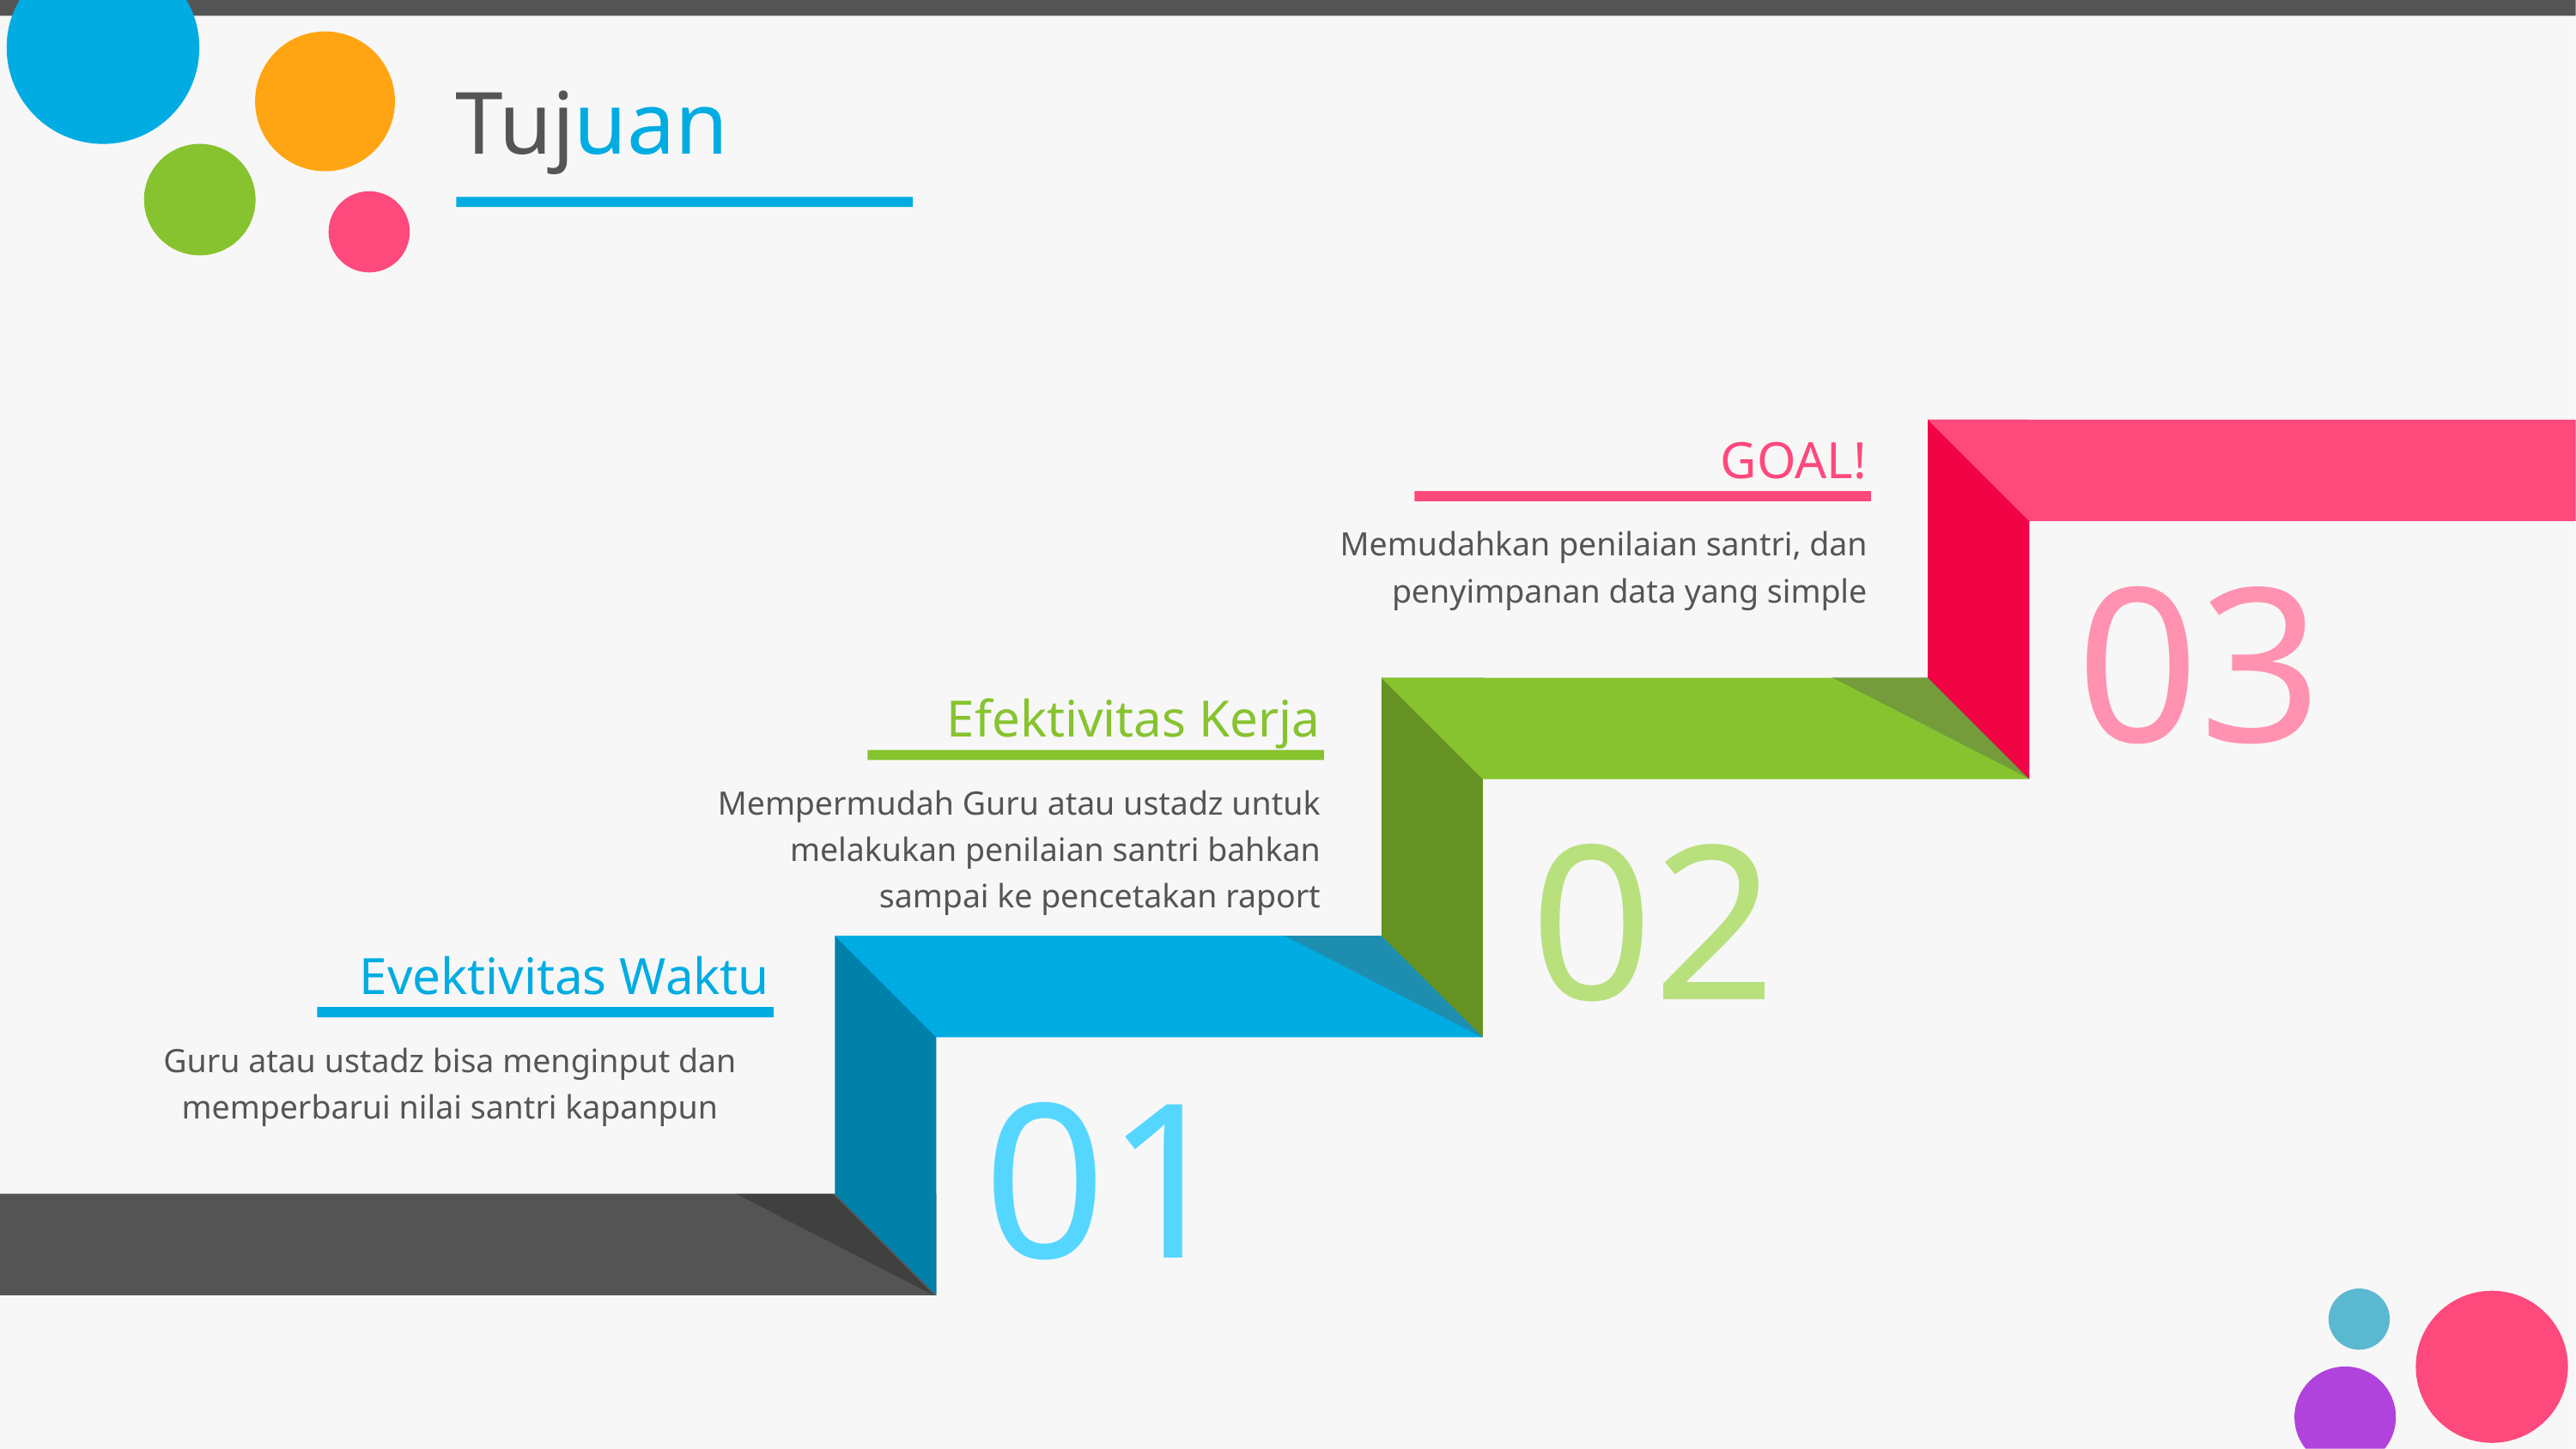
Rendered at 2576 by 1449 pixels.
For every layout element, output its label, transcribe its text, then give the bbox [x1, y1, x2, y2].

list Evektivitas Waktu [108, 914, 793, 1016]
list Mempermudah Guru atau ustadz untuk melakukan penilaian santri bahkan sampai ke pencetakan raport [657, 763, 1344, 937]
list Efektivitas Kerja [659, 657, 1343, 759]
list GOAL! [1206, 398, 1890, 500]
title Tujuan [433, 34, 1205, 204]
list Memudahkan penilaian santri, dan penyimpanan data yang simple [1204, 505, 1891, 677]
list Guru atau ustadz bisa menginput dan memperbarui nilai santri kapanpun [106, 1021, 793, 1193]
